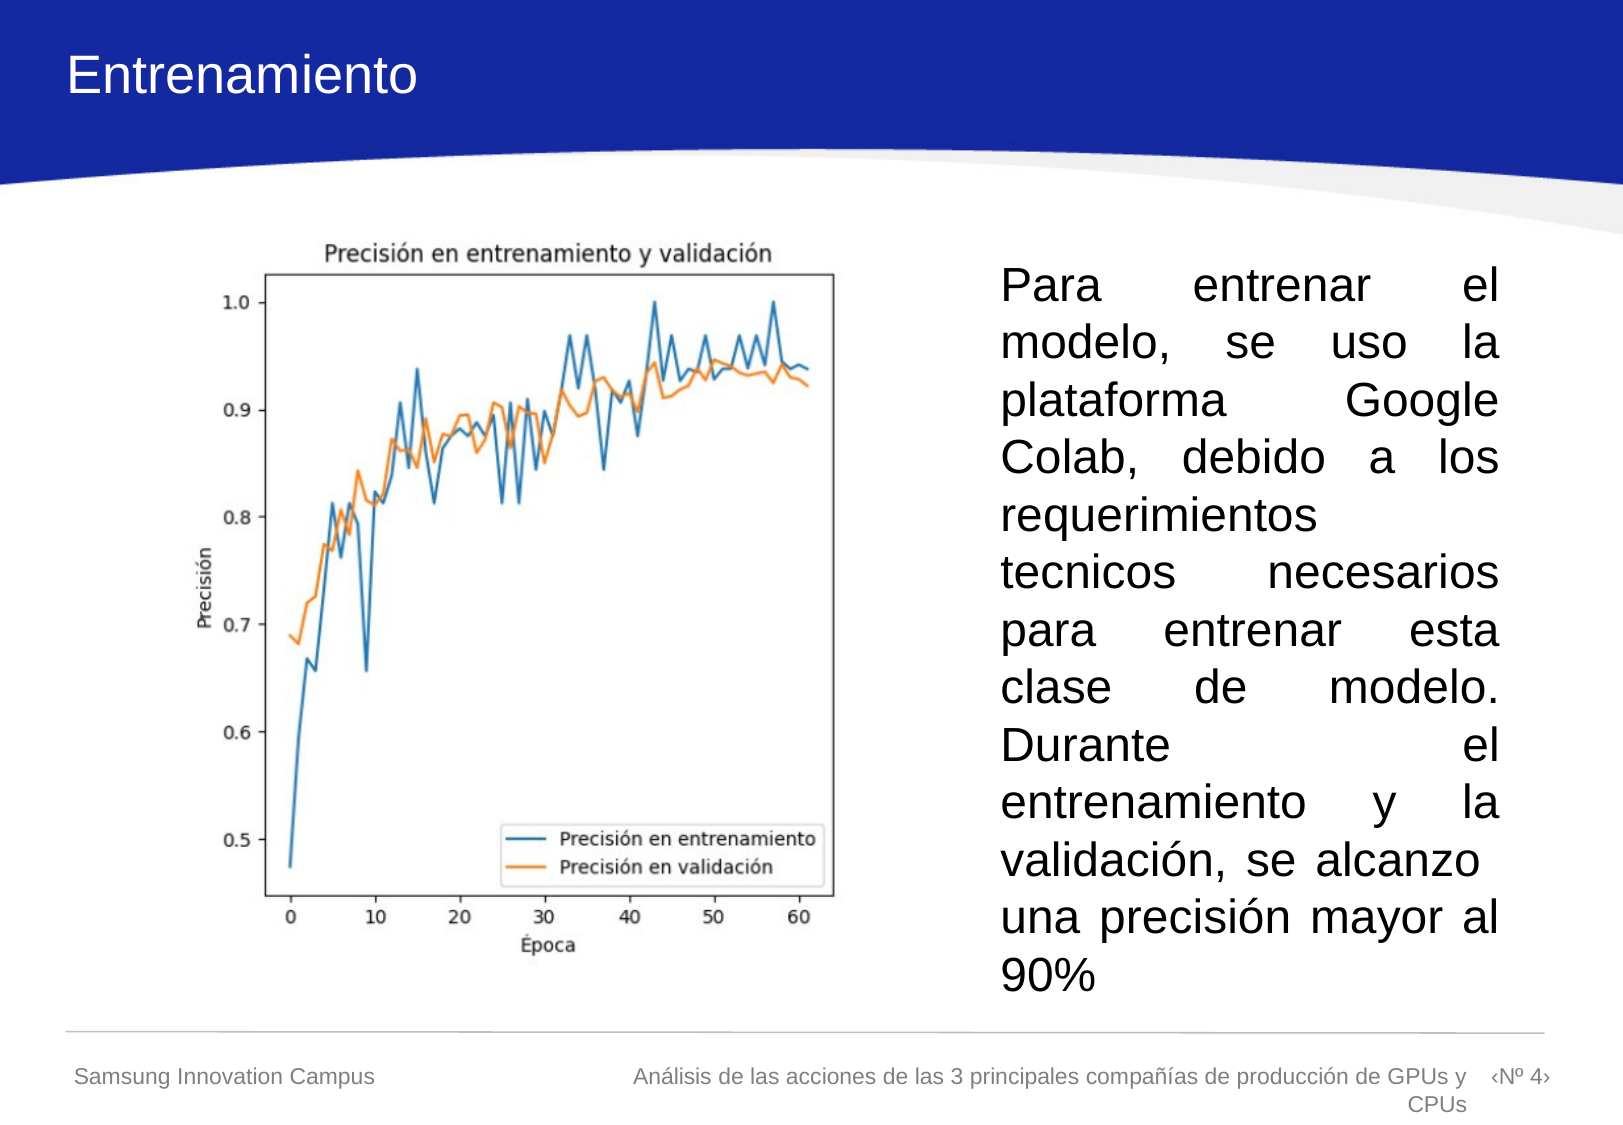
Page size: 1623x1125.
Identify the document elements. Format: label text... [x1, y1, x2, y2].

text_box ‹Nº 4› [1468, 1061, 1551, 1090]
text_box Entrenamiento [66, 39, 1054, 105]
text_box Samsung Innovation Campus [73, 1061, 548, 1089]
text_box [178, 239, 849, 968]
text_box Análisis de las acciones de las 3 principales compañías de producción de GPUs y CPUs [567, 1061, 1468, 1117]
text_box Para entrenar el modelo, se uso la plataforma Google Colab, debido a los requerimientos tecnicos necesarios para entrenar esta clase de modelo. Durante el entrenamiento y la validación, se alcanzo una precisión mayor al 90% [1000, 253, 1501, 1001]
text_box [0, 0, 1623, 1125]
